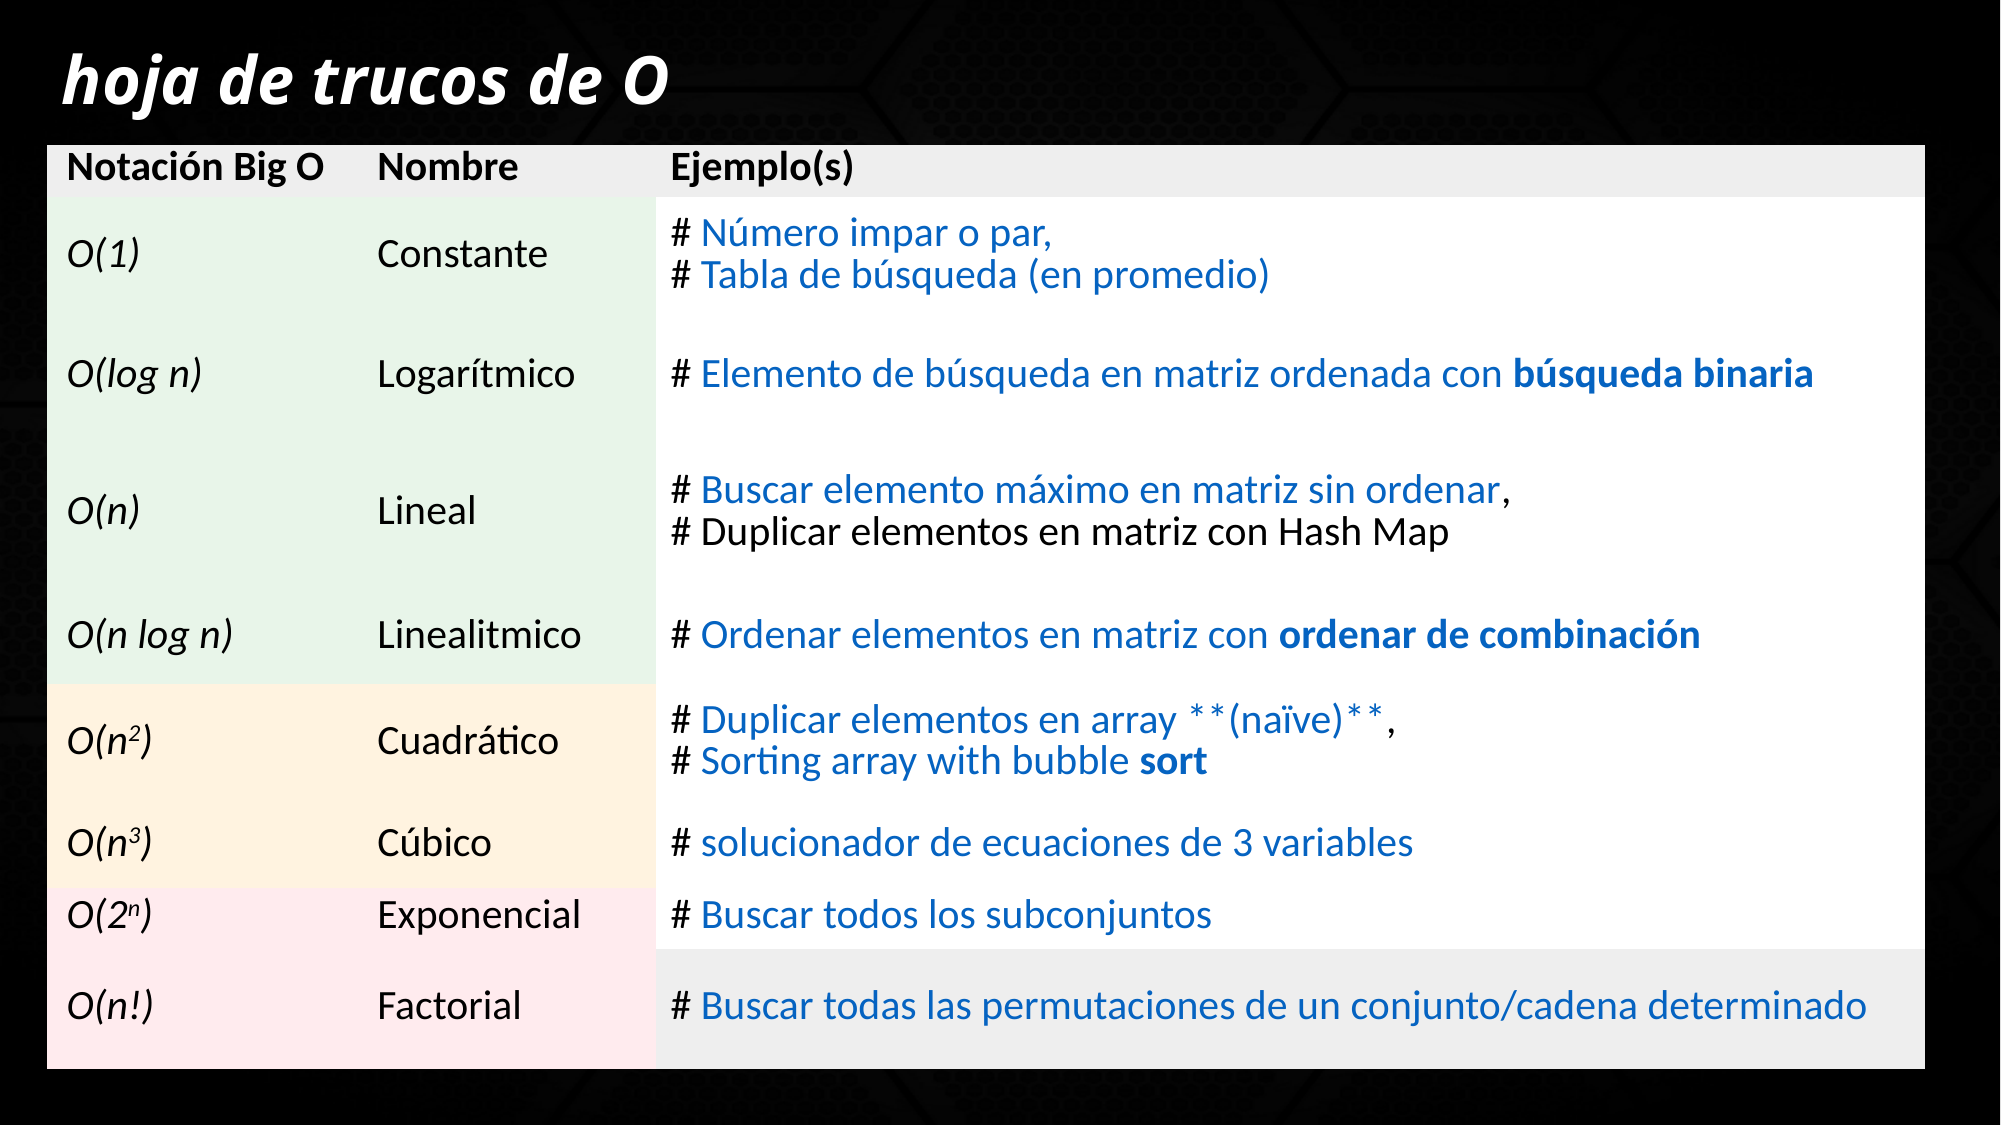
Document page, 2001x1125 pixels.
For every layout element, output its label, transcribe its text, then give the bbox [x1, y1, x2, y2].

table_cell # Buscar elemento máximo en matriz sin ordenar, # Duplicar elementos en matriz con Hash Map [656, 437, 1925, 591]
table_cell # Número impar o par, # Tabla de búsqueda (en promedio) [656, 197, 1925, 317]
picture [0, 0, 2001, 1125]
table_cell # solucionador de ecuaciones de 3 variables [656, 804, 1925, 888]
table_cell Logarítmico [363, 317, 656, 437]
table_cell O(n!) [47, 949, 363, 1069]
table_cell Lineal [363, 437, 656, 591]
table_cell # Buscar todas las permutaciones de un conjunto/cadena determinado [656, 949, 1925, 1069]
table_cell # Buscar todos los subconjuntos [656, 888, 1925, 949]
table_cell O(n2) [47, 684, 363, 804]
text_box hoja de trucos de O [46, 38, 1047, 127]
table_cell # Ordenar elementos en matriz con ordenar de combinación [656, 591, 1925, 684]
table_cell Constante [363, 197, 656, 317]
table_cell O(log n) [47, 317, 363, 437]
table_cell # Duplicar elementos en array **(naïve)**, # Sorting array with bubble sort [656, 684, 1925, 804]
table_cell Linealitmico [363, 591, 656, 684]
table_header Notación Big O [47, 145, 363, 197]
table_cell Exponencial [363, 888, 656, 949]
table_header Ejemplo(s) [656, 145, 1925, 197]
table_cell Cuadrático [363, 684, 656, 804]
table_cell Cúbico [363, 804, 656, 888]
table_cell Factorial [363, 949, 656, 1069]
table_cell O(n log n) [47, 591, 363, 684]
table_cell O(n3) [47, 804, 363, 888]
table_cell O(1) [47, 197, 363, 317]
table_cell # Elemento de búsqueda en matriz ordenada con búsqueda binaria [656, 317, 1925, 437]
table_cell O(2n) [47, 888, 363, 949]
table_header Nombre [363, 145, 656, 197]
table_cell O(n) [47, 437, 363, 591]
